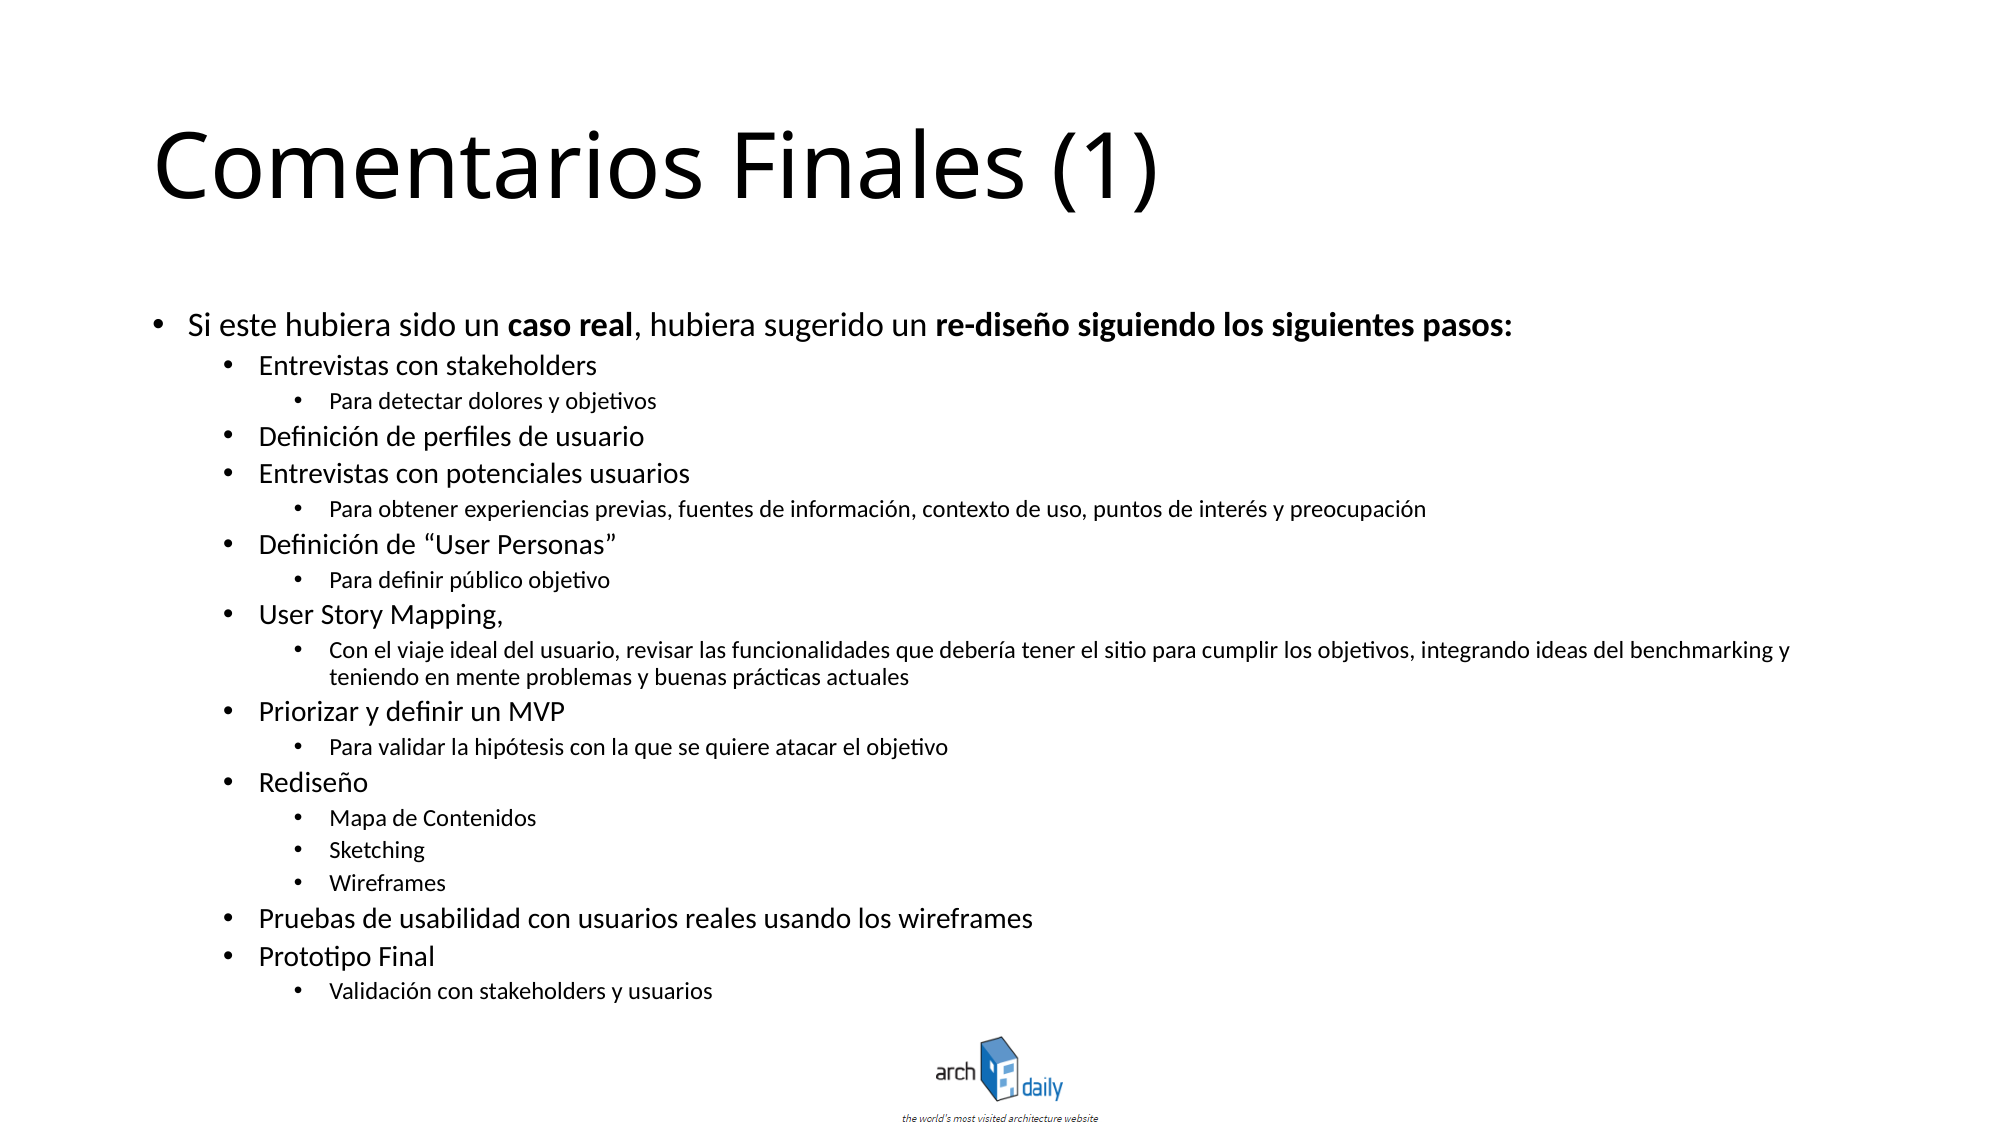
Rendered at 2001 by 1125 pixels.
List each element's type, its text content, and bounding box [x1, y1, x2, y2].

title Comentarios Finales (1) [137, 59, 1863, 278]
picture [898, 1033, 1102, 1125]
list Si este hubiera sido un caso real, hubiera sugerido un re-diseño siguiendo los siguientes pasos: Entrevistas con stakeholders Para detectar dolores y objetivos Definición de perfiles de usuario Entrevistas con potenciales usuarios Para obtener experiencias previas, fuentes de información, contexto de uso, puntos de interés y preocupación Definición de “User Personas” Para definir público objetivo User Story Mapping, Con el viaje ideal del usuario, revisar las funcionalidades que debería tener el sitio para cumplir los objetivos, integrando ideas del benchmarking y teniendo en mente problemas y buenas prácticas actuales Priorizar y definir un MVP Para validar la hipótesis con la que se quiere atacar el objetivo Rediseño Mapa de Contenidos Sketching Wireframes Pruebas de usabilidad con usuarios reales usando los wireframes Prototipo Final Validación con stakeholders y usuarios [137, 299, 1863, 1014]
